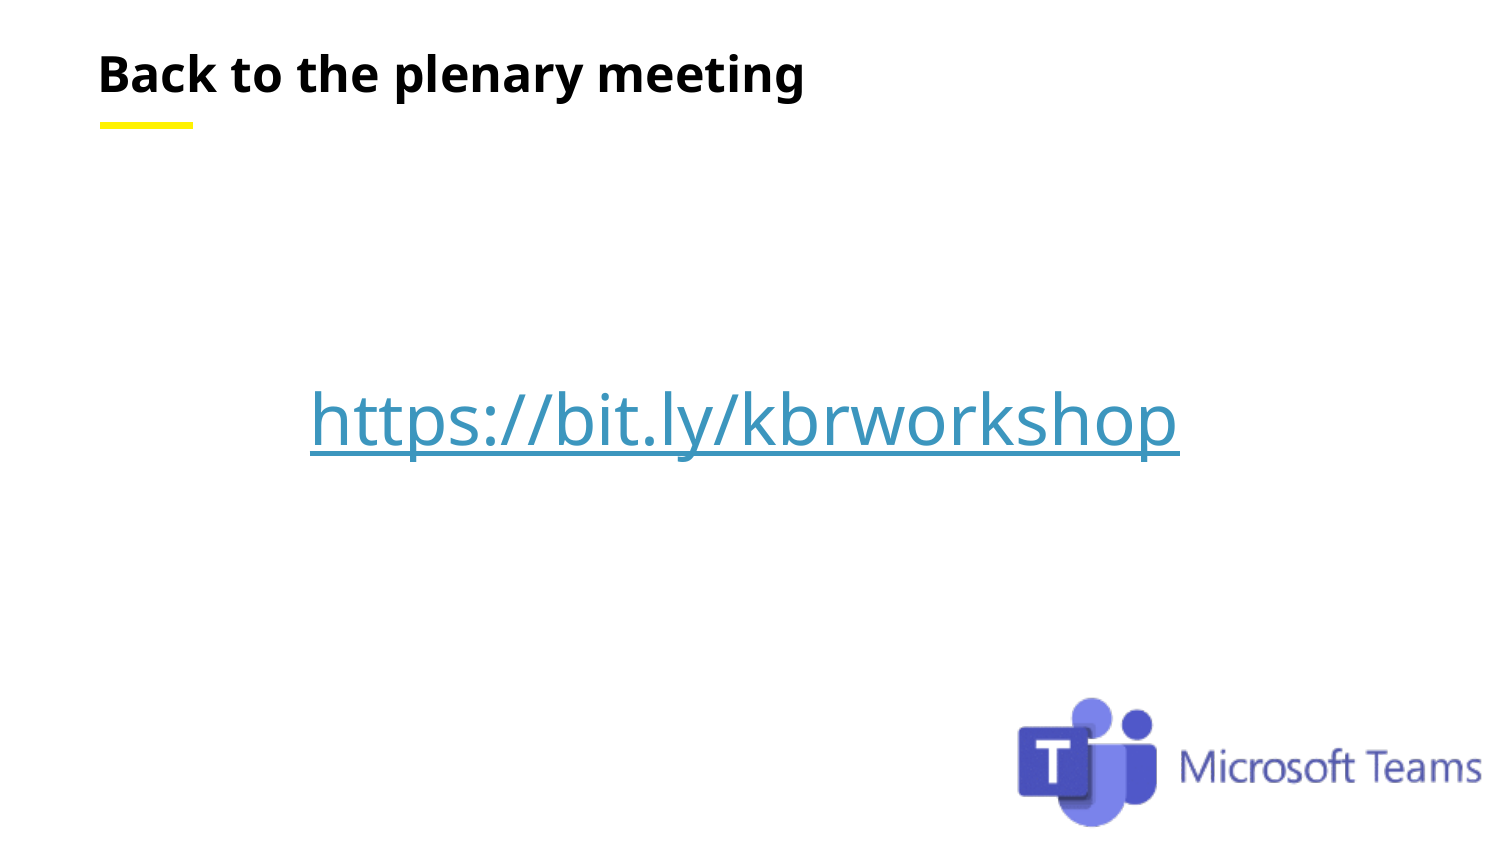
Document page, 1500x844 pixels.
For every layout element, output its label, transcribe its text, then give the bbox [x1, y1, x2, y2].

text_box Back to the plenary meeting [82, 27, 1246, 101]
text_box https://bit.ly/kbrworkshop [29, 214, 1461, 707]
picture [992, 677, 1500, 844]
